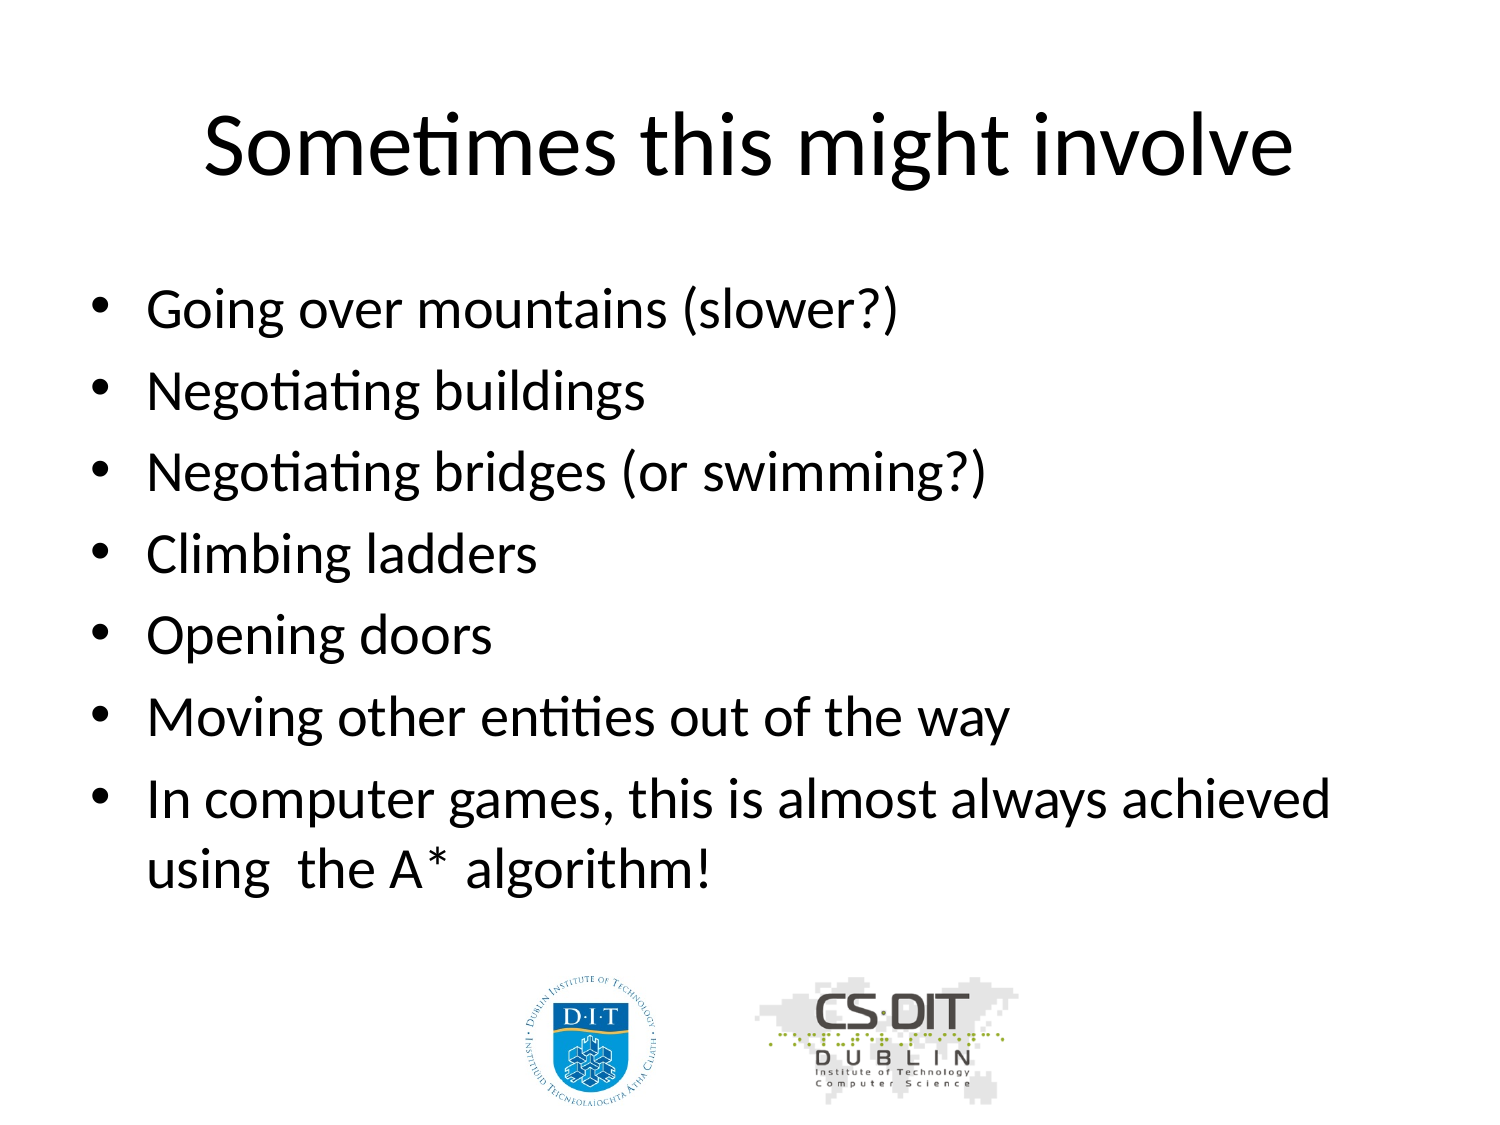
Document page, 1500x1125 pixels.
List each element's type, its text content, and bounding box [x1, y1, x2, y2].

picture [525, 1005, 656, 1106]
picture [738, 1005, 1034, 1125]
list Going over mountains (slower?) Negotiating buildings Negotiating bridges (or swimming?) Climbing ladders Opening doors Moving other entities out of the way In computer games, this is almost always achieved using the A* algorithm! [75, 262, 1425, 1005]
title Sometimes this might involve [75, 45, 1425, 233]
